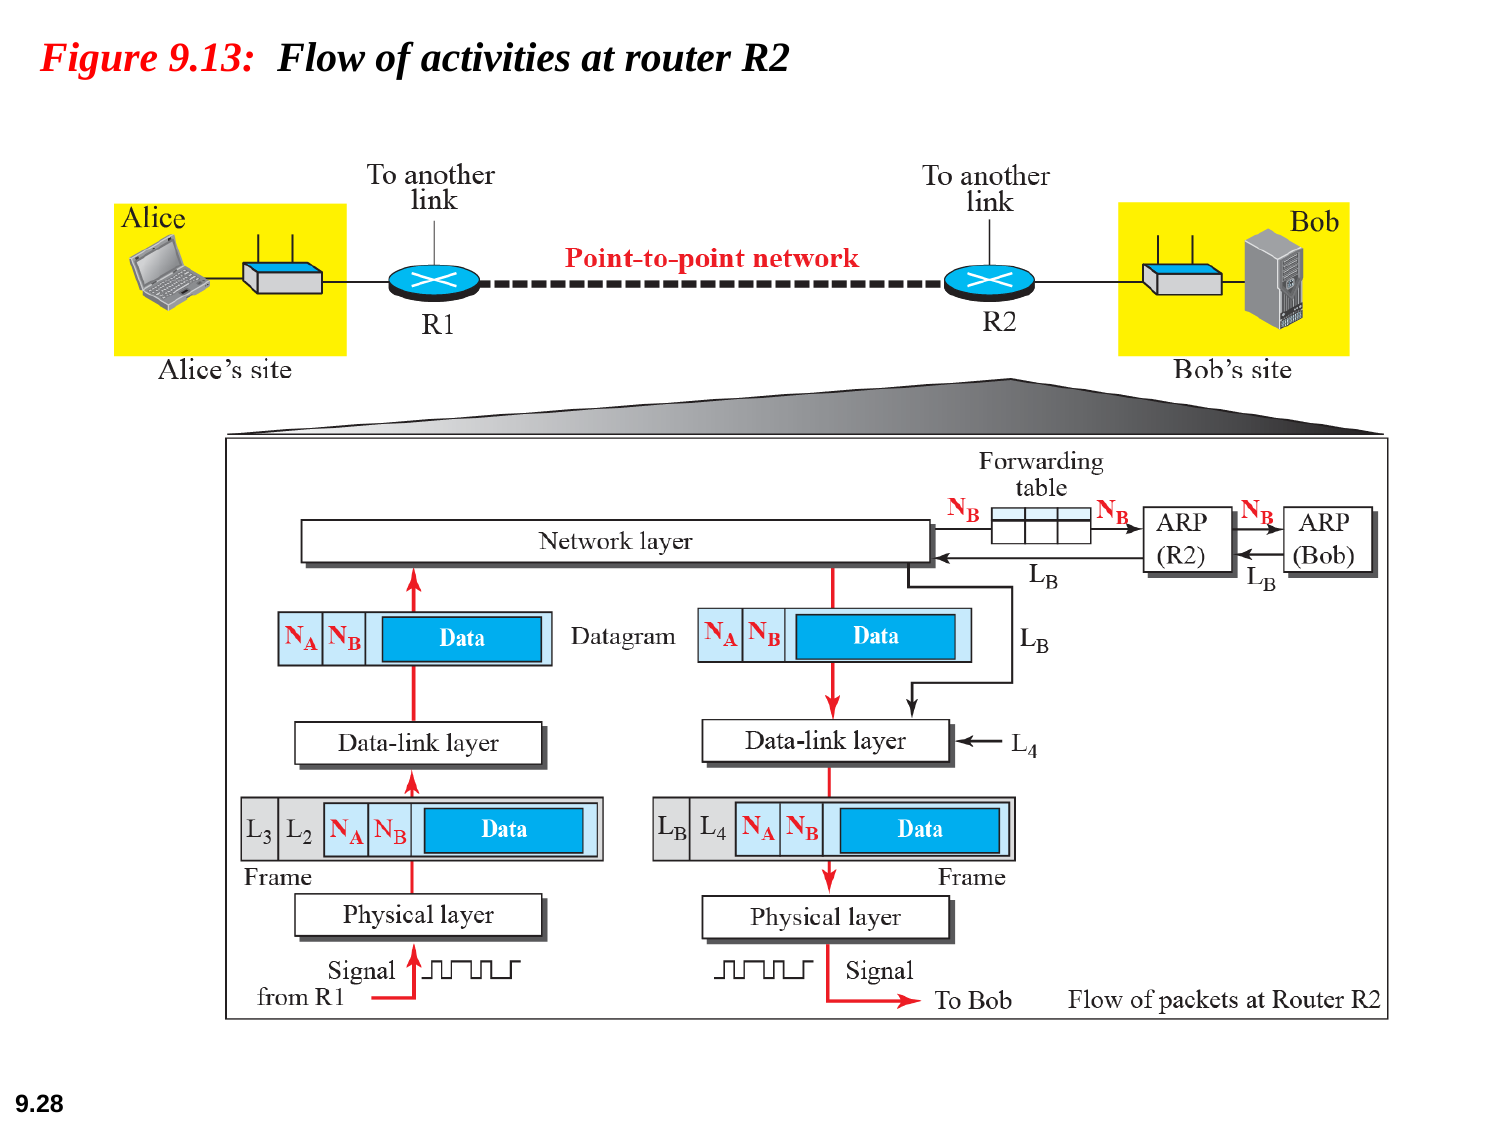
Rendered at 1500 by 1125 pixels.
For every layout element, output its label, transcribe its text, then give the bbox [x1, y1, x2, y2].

text_box 9.‹#› [0, 1049, 313, 1125]
picture [113, 157, 1389, 1020]
text_box Figure 9.13: Flow of activities at router R2 [24, 22, 1363, 87]
